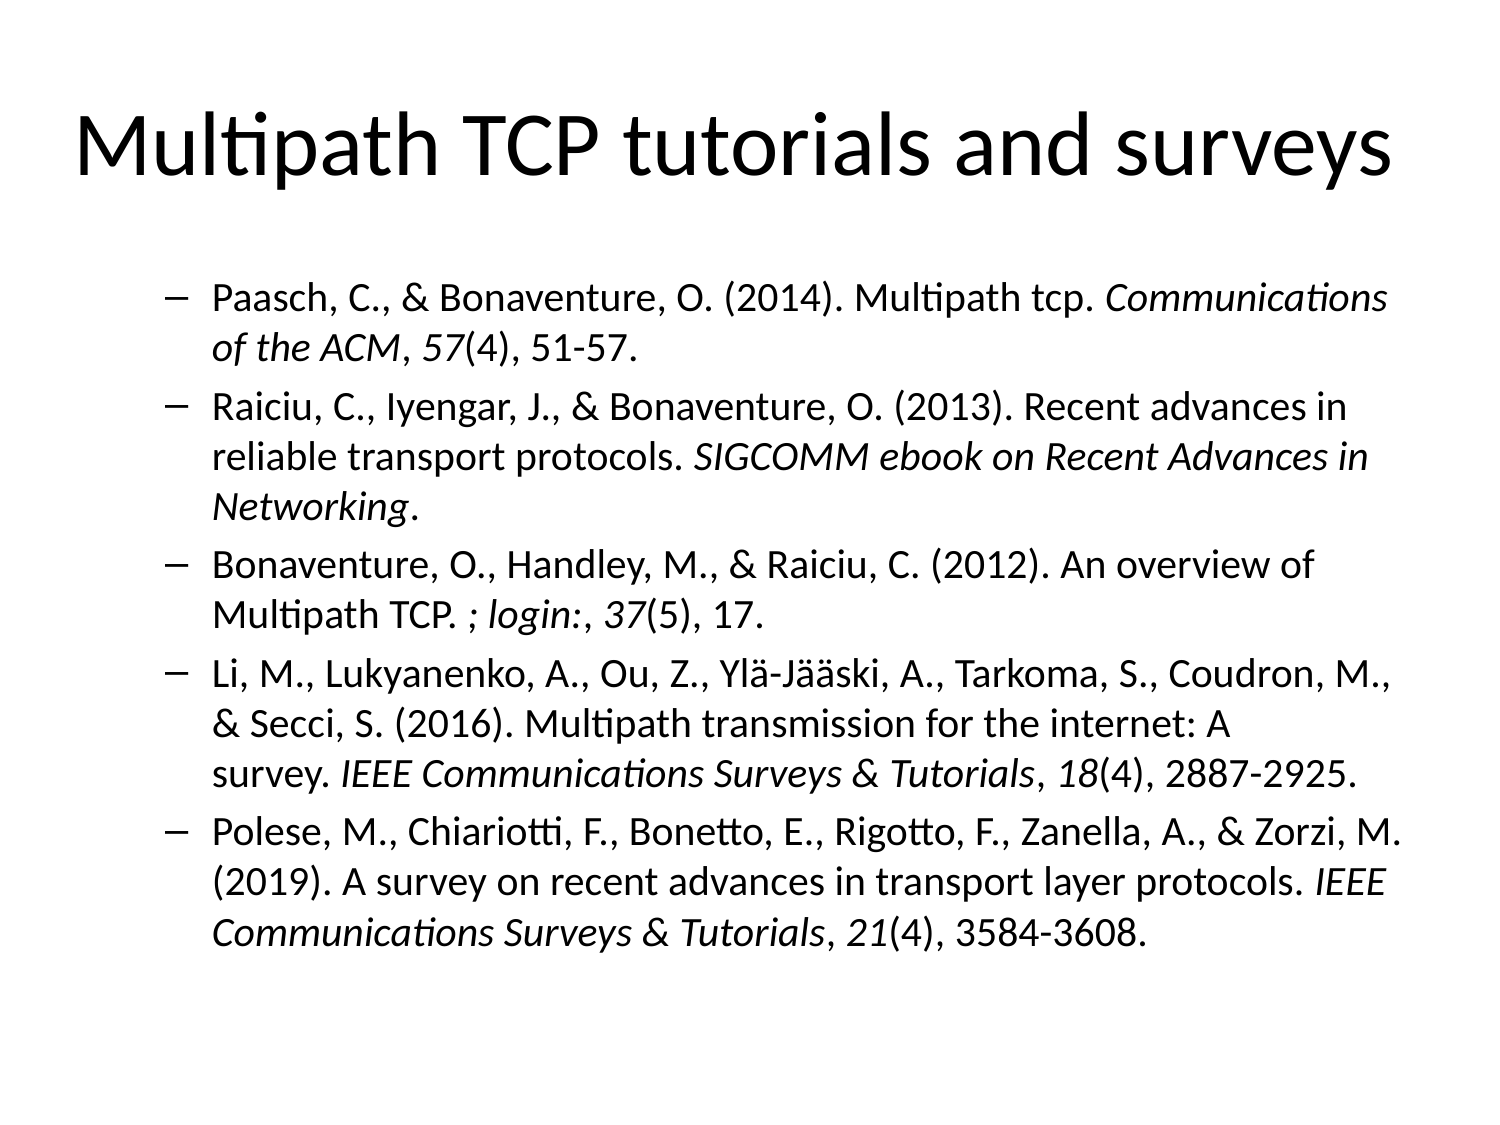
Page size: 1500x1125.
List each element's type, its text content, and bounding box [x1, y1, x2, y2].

list Paasch, C., & Bonaventure, O. (2014). Multipath tcp. Communications of the ACM, 57(4), 51-57. Raiciu, C., Iyengar, J., & Bonaventure, O. (2013). Recent advances in reliable transport protocols. SIGCOMM ebook on Recent Advances in Networking. Bonaventure, O., Handley, M., & Raiciu, C. (2012). An overview of Multipath TCP. ; login:, 37(5), 17. Li, M., Lukyanenko, A., Ou, Z., Ylä-Jääski, A., Tarkoma, S., Coudron, M., & Secci, S. (2016). Multipath transmission for the internet: A survey. IEEE Communications Surveys & Tutorials, 18(4), 2887-2925. Polese, M., Chiariotti, F., Bonetto, E., Rigotto, F., Zanella, A., & Zorzi, M. (2019). A survey on recent advances in transport layer protocols. IEEE Communications Surveys & Tutorials, 21(4), 3584-3608. [75, 262, 1425, 1005]
title Multipath TCP tutorials and surveys [43, 45, 1425, 233]
